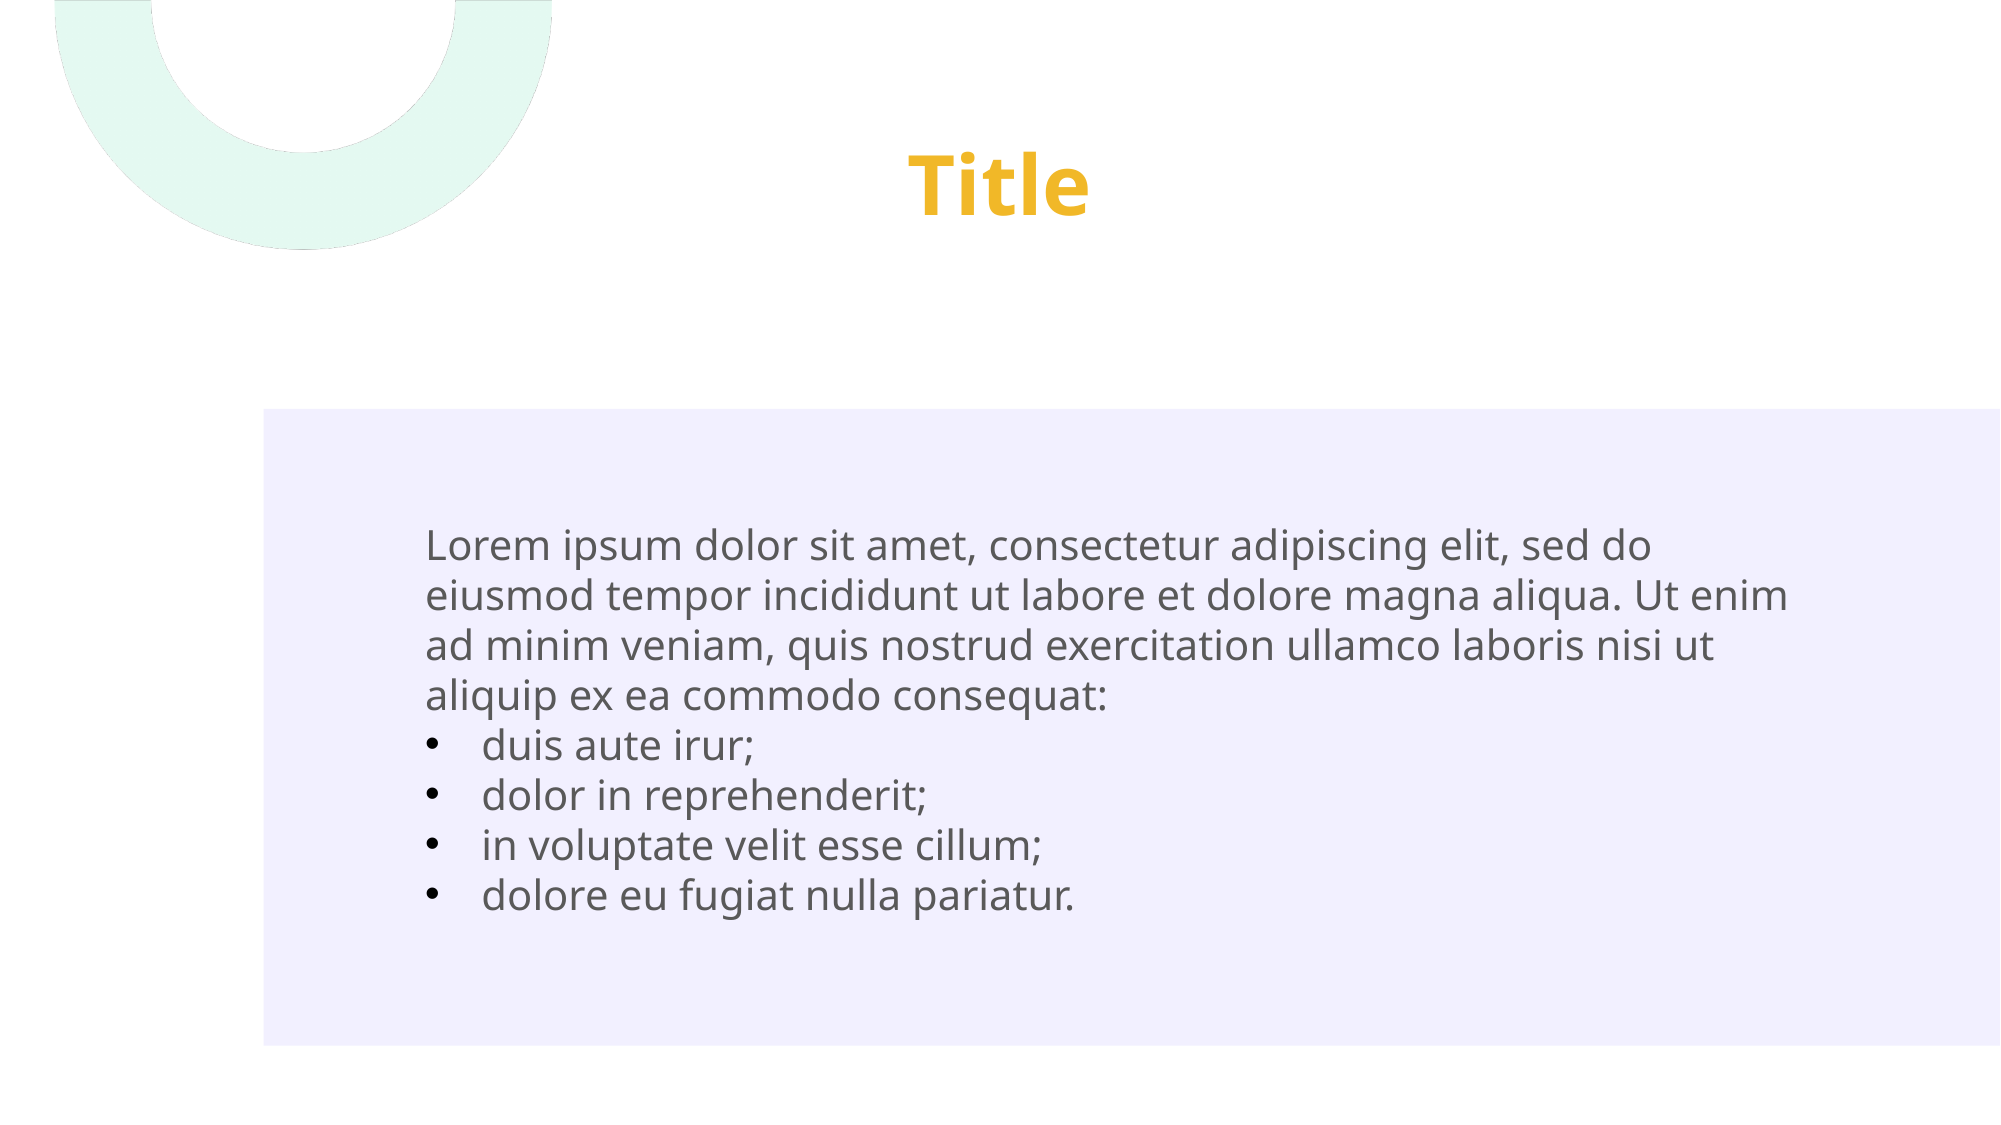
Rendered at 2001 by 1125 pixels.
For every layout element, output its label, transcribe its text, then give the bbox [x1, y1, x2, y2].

picture [55, 0, 551, 374]
text_box Title [529, 124, 1471, 258]
text_box Lorem ipsum dolor sit amet, consectetur adipiscing elit, sed do eiusmod tempor incididunt ut labore et dolore magna aliqua. Ut enim ad minim veniam, quis nostrud exercitation ullamco laboris nisi ut aliquip ex ea commodo consequat: duis aute irur; dolor in reprehenderit; in voluptate velit esse cillum; dolore eu fugiat nulla pariatur. [410, 503, 1821, 988]
text_box [263, 408, 2000, 1046]
